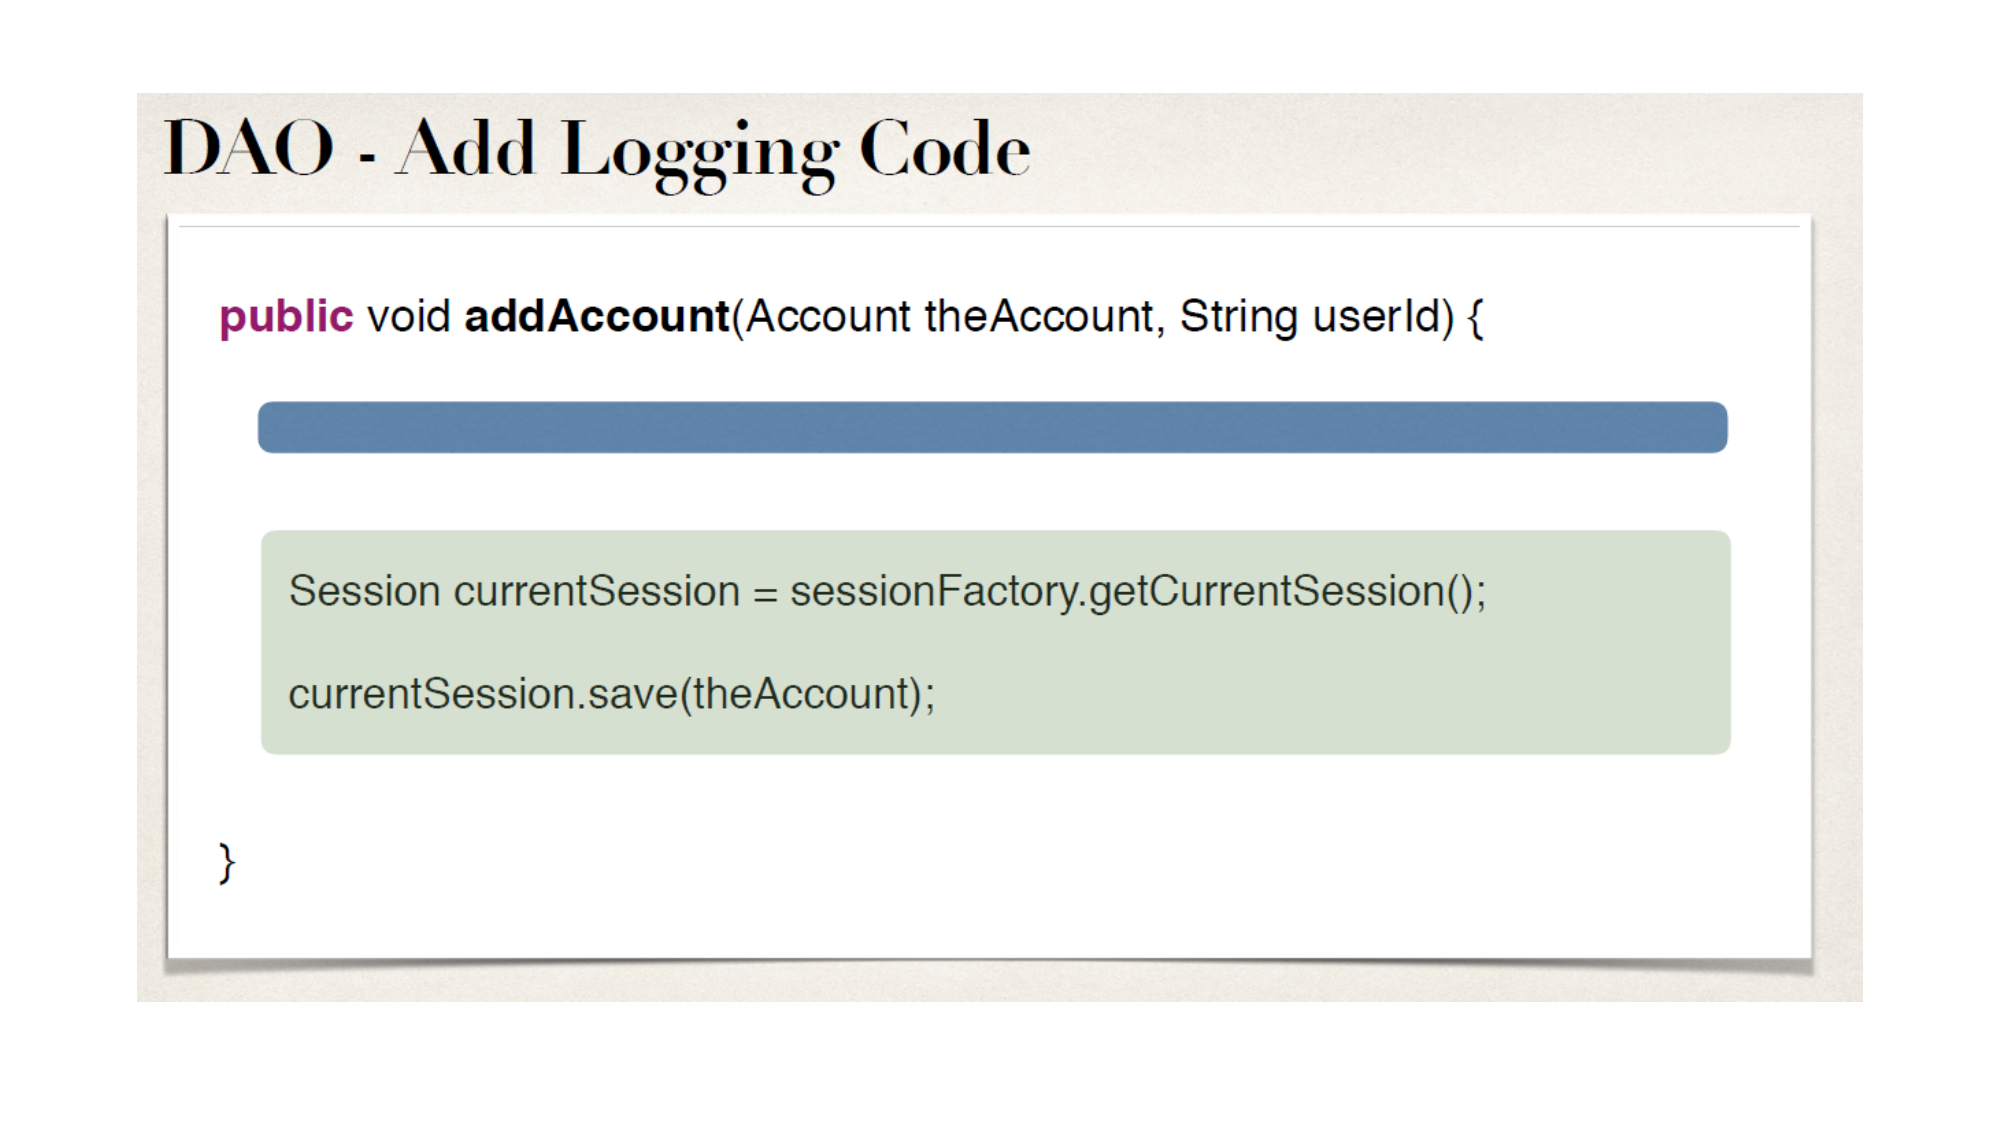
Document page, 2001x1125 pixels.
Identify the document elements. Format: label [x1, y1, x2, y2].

list [137, 93, 1863, 1002]
